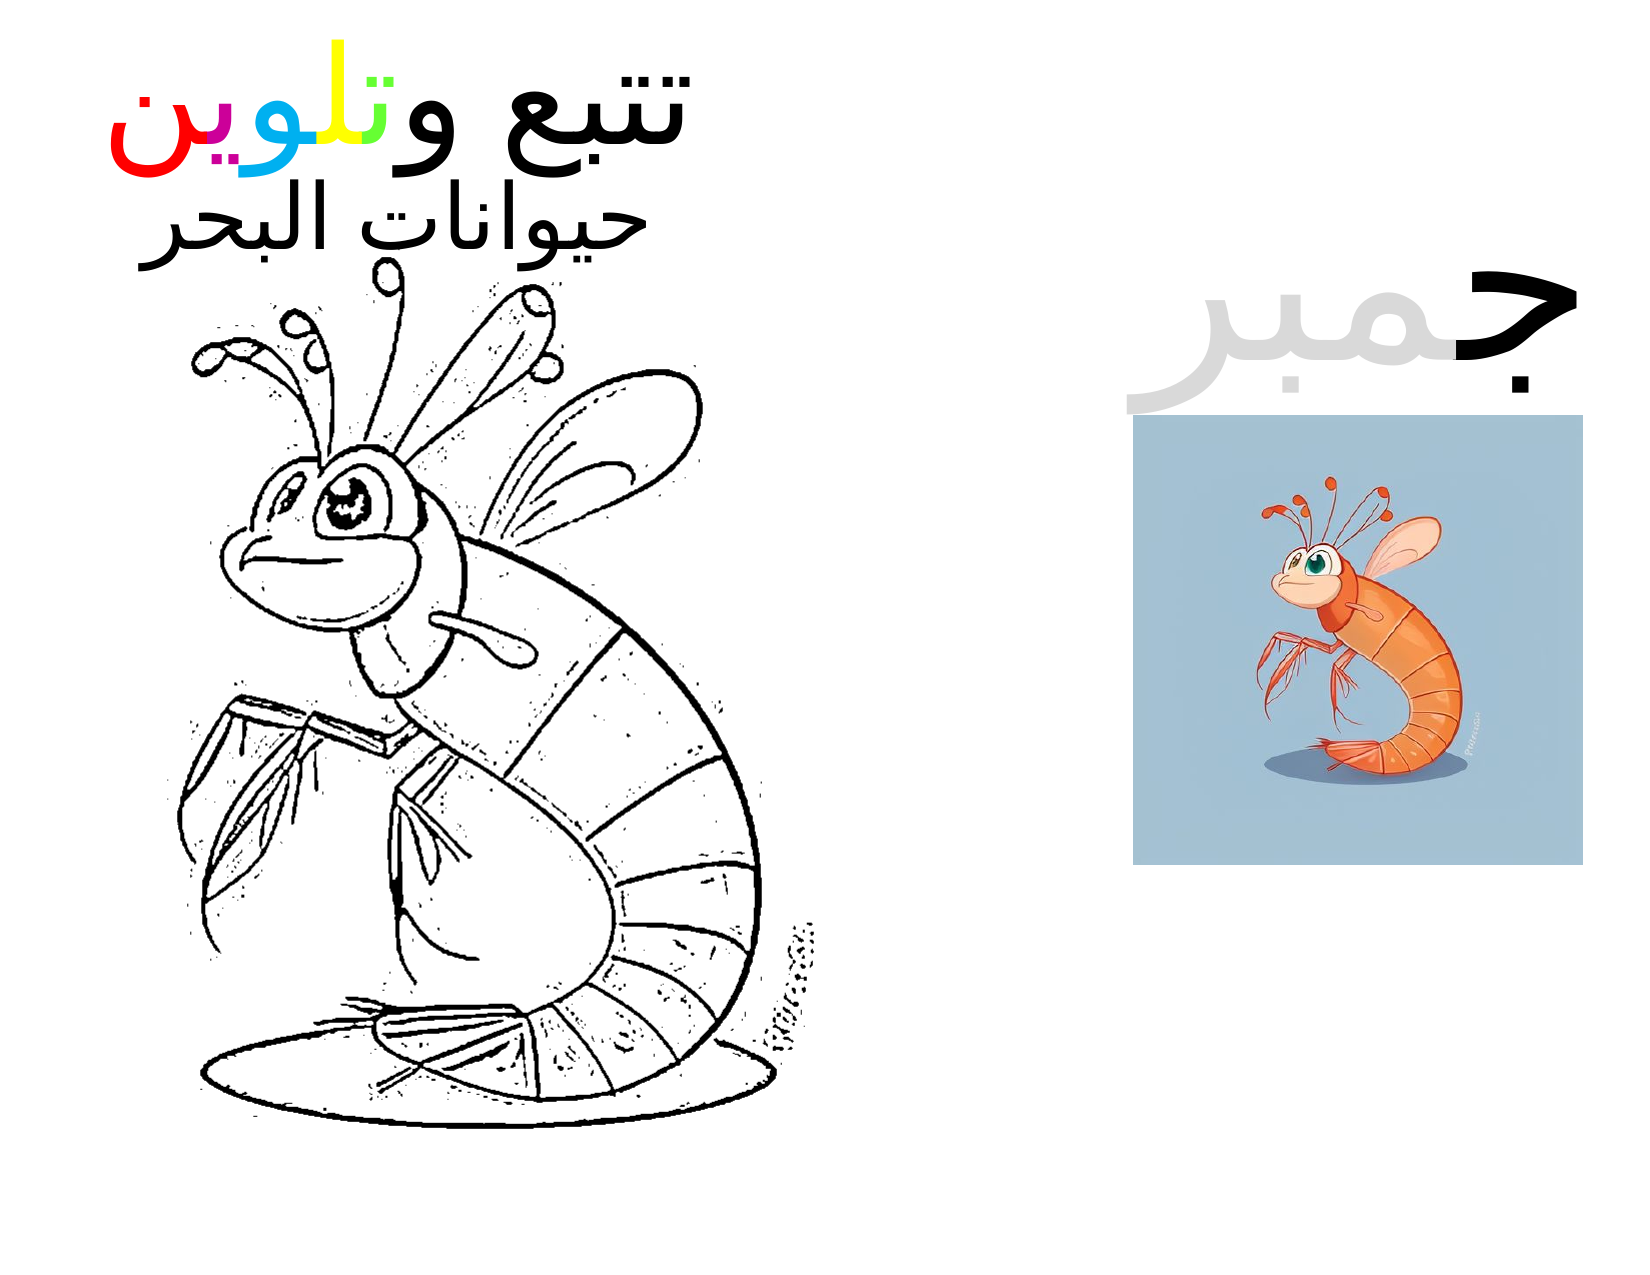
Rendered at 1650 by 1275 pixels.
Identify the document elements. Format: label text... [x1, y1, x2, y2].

text_box تتبع وتلوين [0, 0, 812, 180]
text_box جمبري [1093, 130, 1636, 681]
picture [1133, 415, 1583, 865]
picture [98, 234, 849, 1190]
text_box حيوانات البحر [14, 150, 783, 276]
